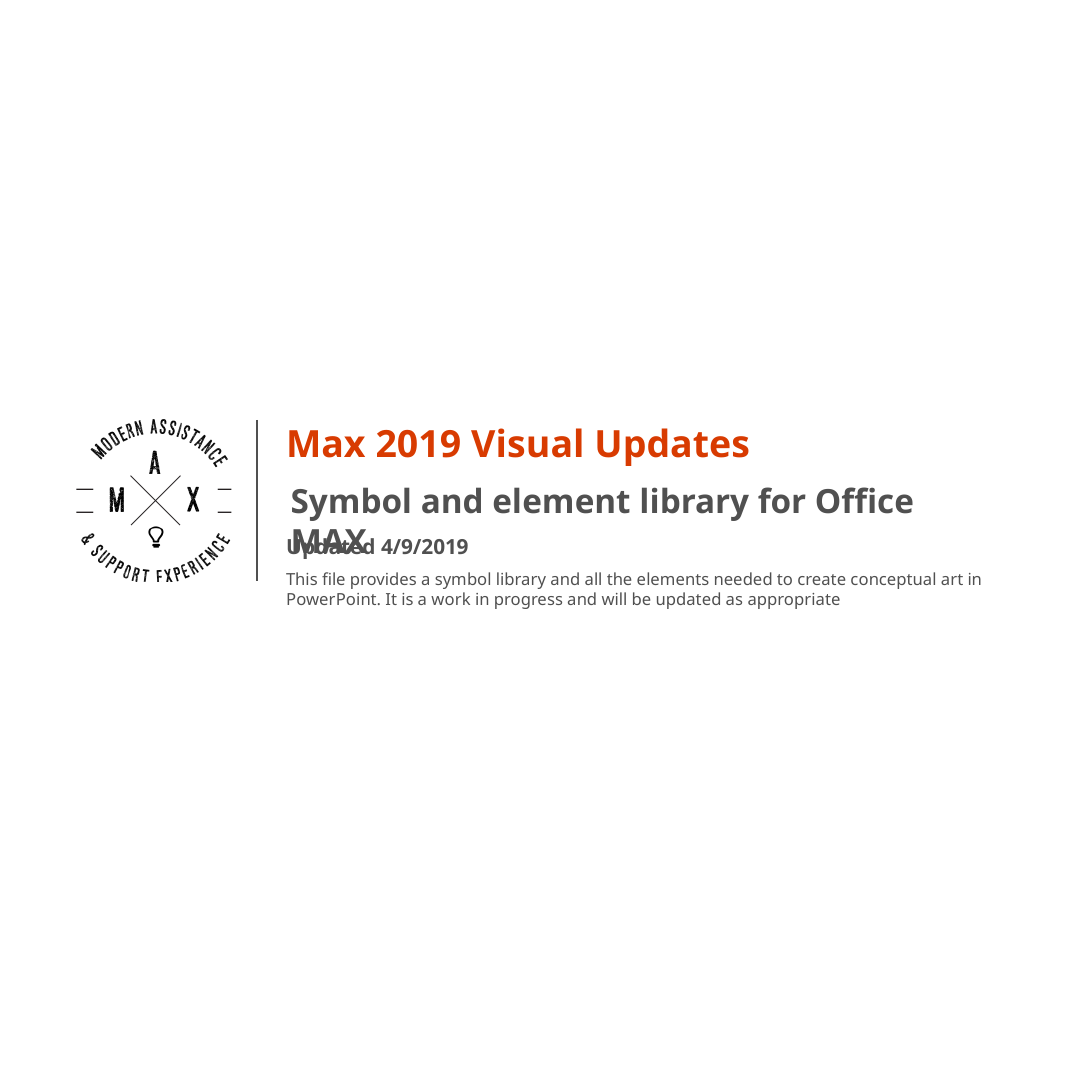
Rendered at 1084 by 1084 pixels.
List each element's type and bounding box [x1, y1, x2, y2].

text_box [76, 412, 1019, 617]
